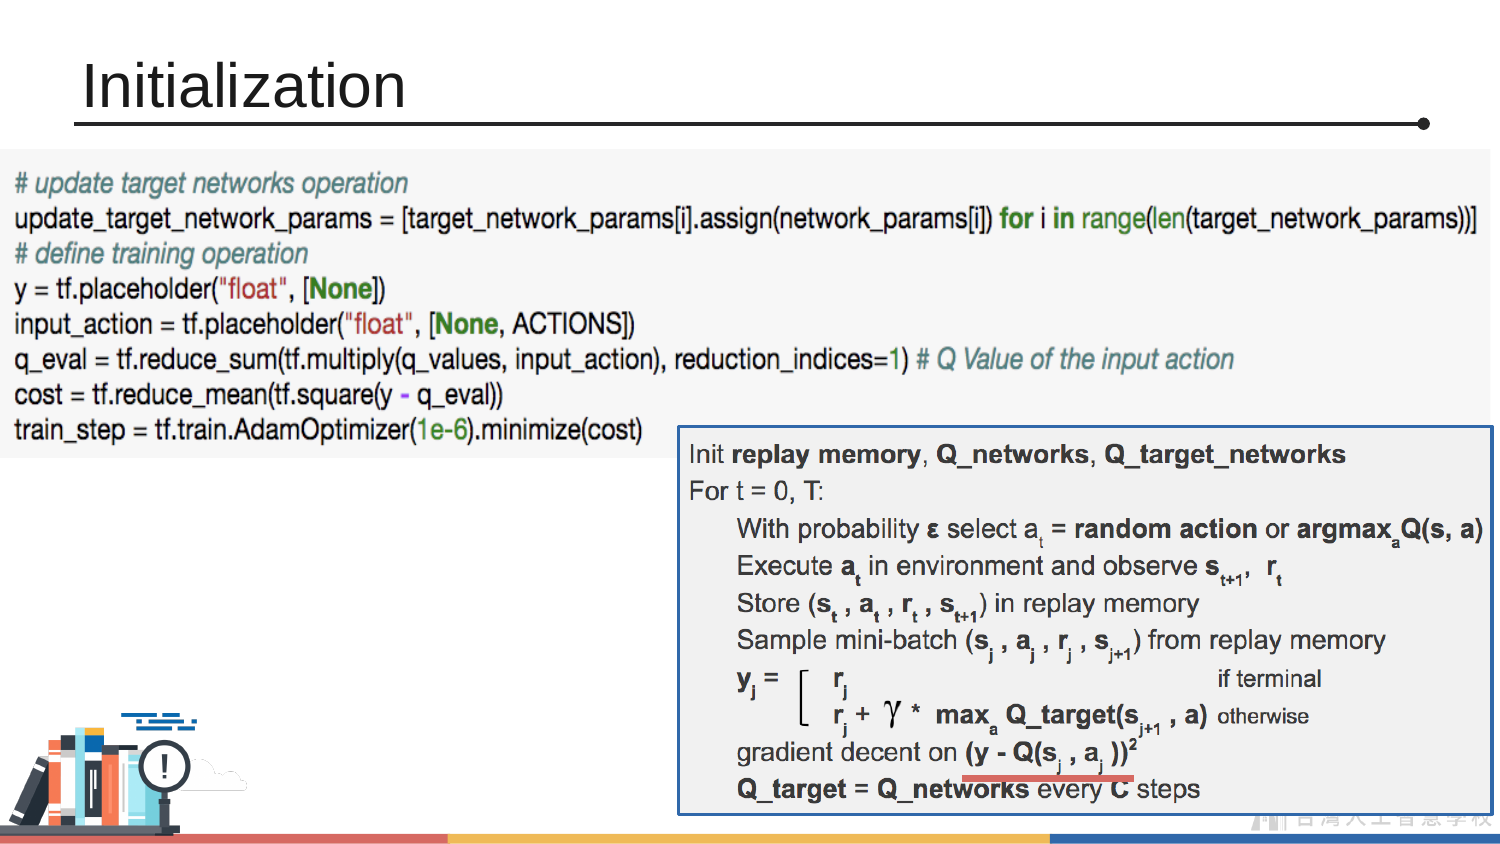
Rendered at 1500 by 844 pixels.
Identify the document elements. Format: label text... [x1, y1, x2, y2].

picture [0, 148, 1491, 813]
picture [0, 713, 247, 836]
title Initialization [77, 35, 1038, 129]
